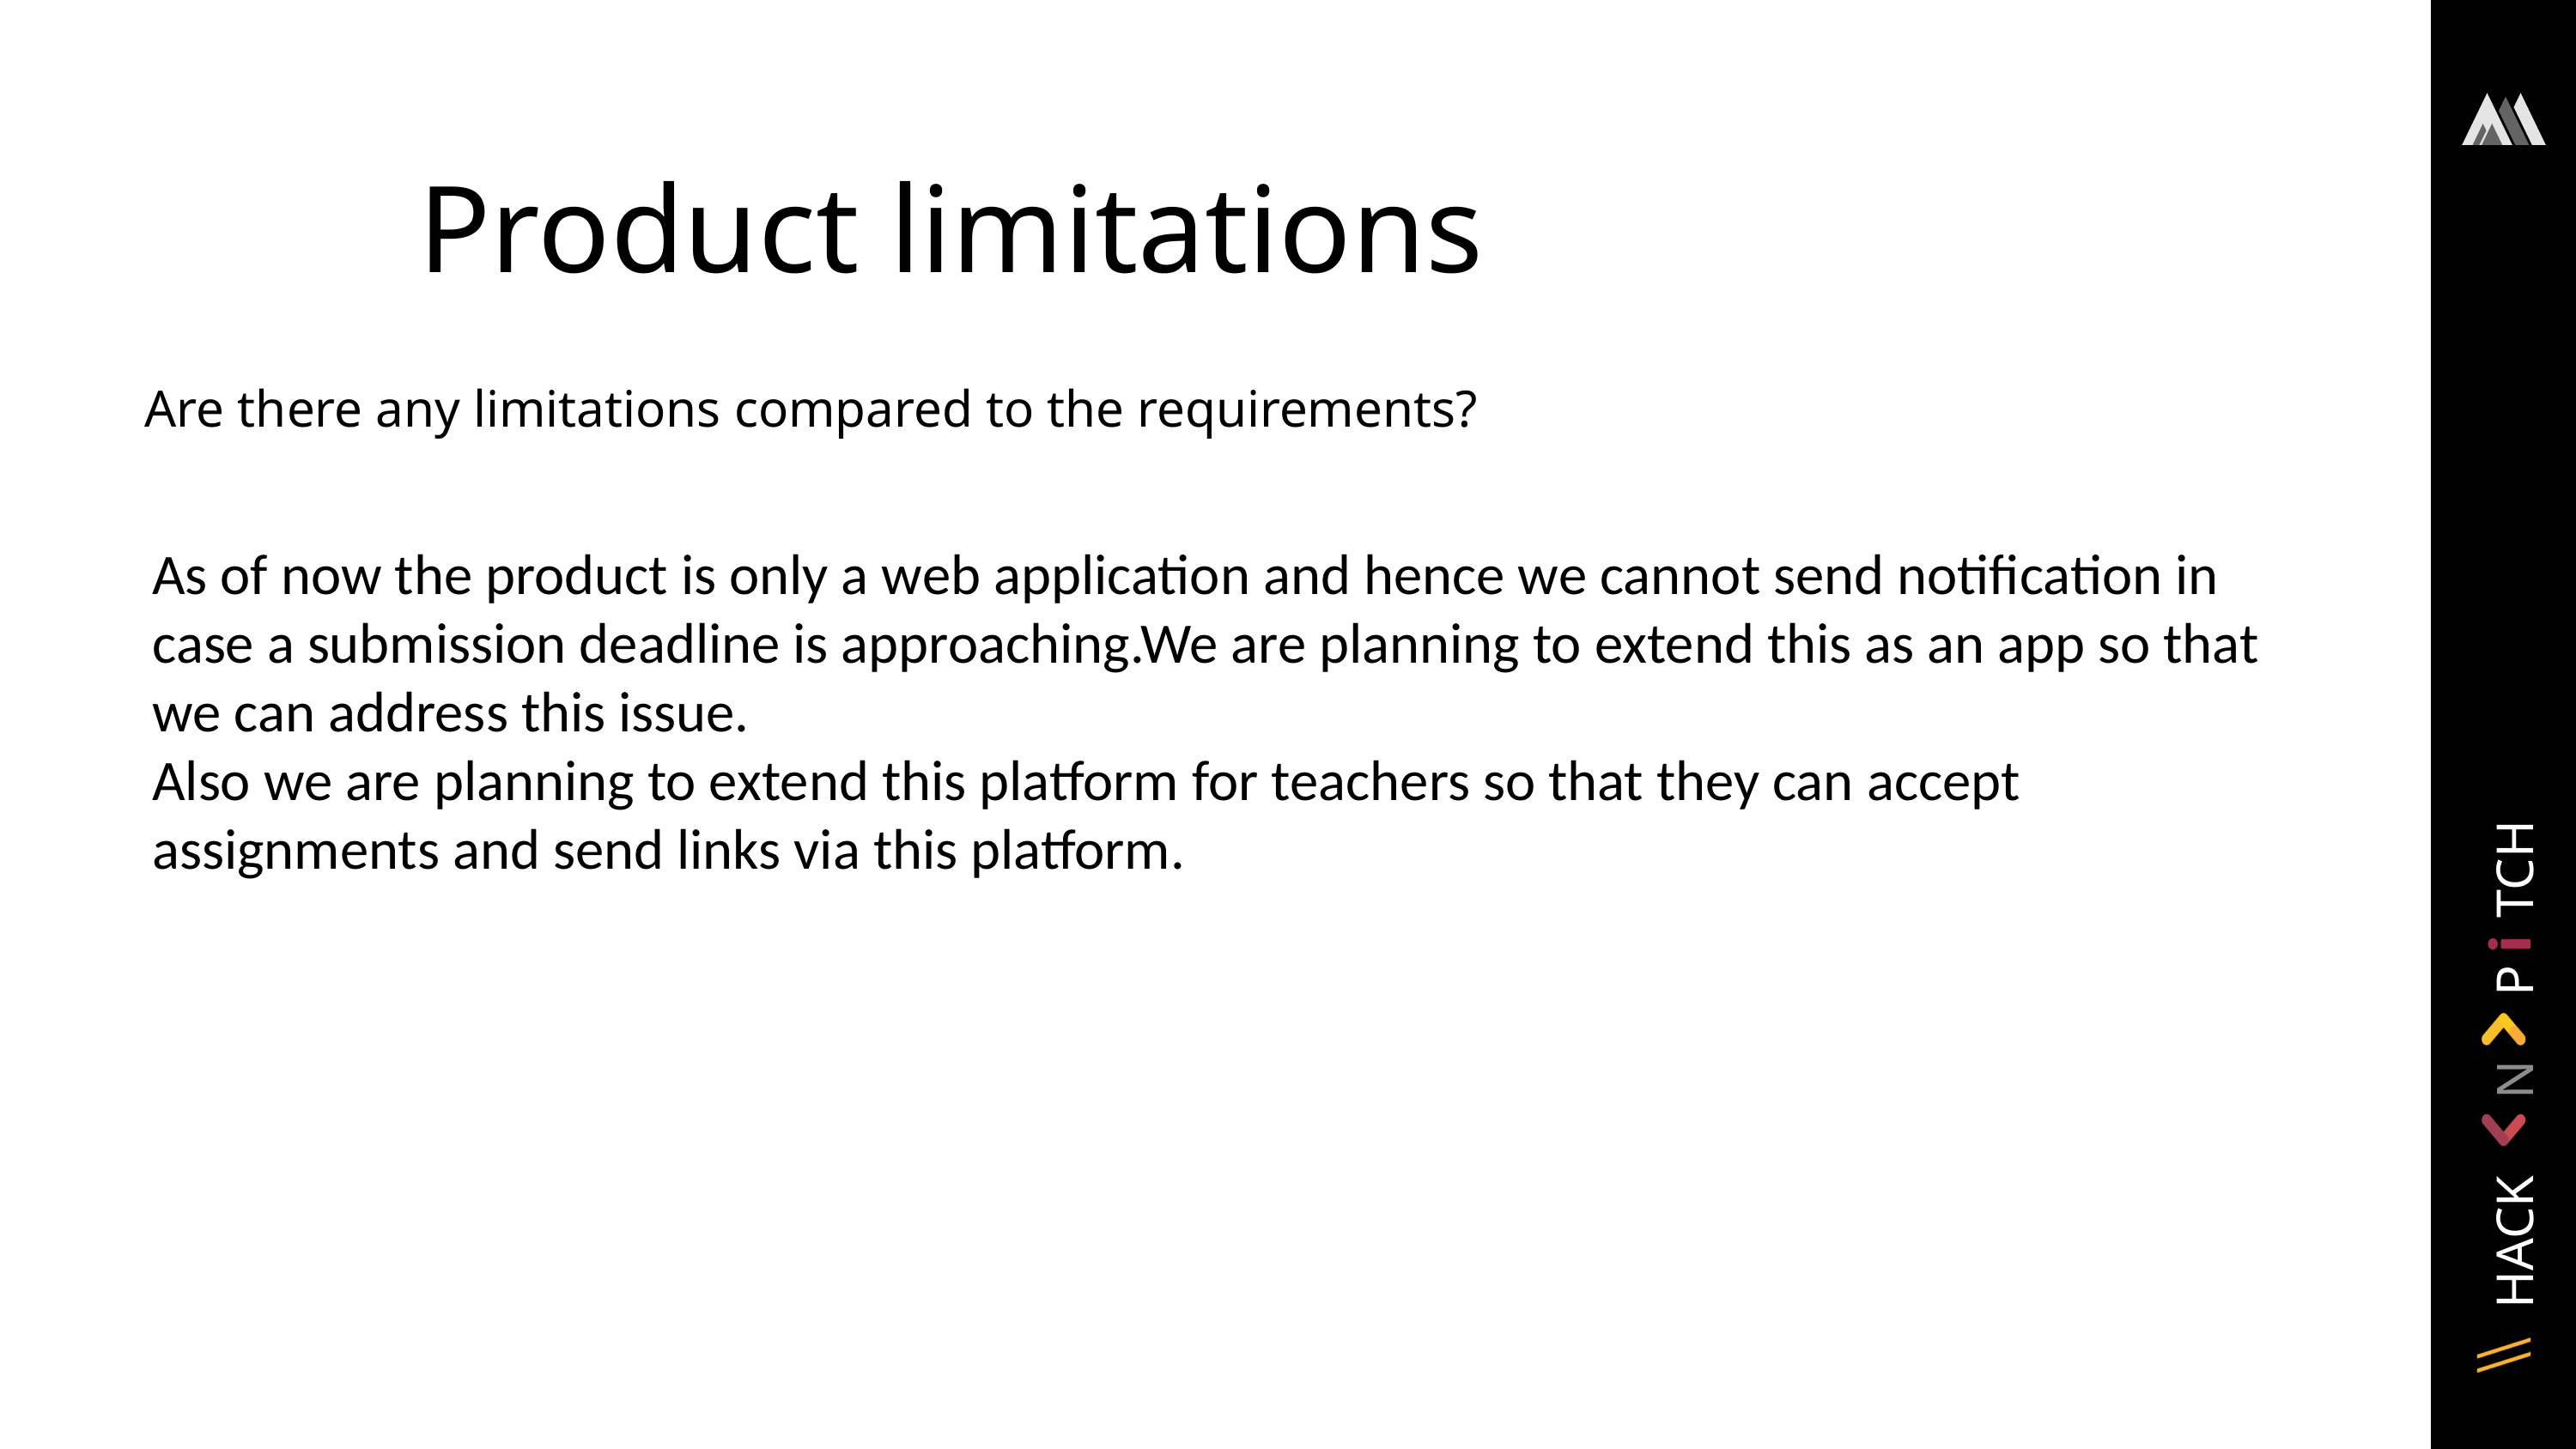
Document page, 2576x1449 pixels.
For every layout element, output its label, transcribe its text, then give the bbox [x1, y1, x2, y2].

picture [2461, 93, 2546, 145]
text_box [2430, 1132, 2576, 1449]
text_box Are there any limitations compared to the requirements? [144, 367, 1989, 437]
text_box Product limitations [144, 129, 1758, 297]
text_box As of now the product is only a web application and hence we cannot send notification in case a submission deadline is approaching.We are planning to extend this as an app so that we can address this issue. Also we are planning to extend this platform for teachers so that they can accept assignments and send links via this platform. [139, 530, 2311, 888]
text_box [2430, 0, 2576, 1058]
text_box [2226, 1058, 2576, 1124]
